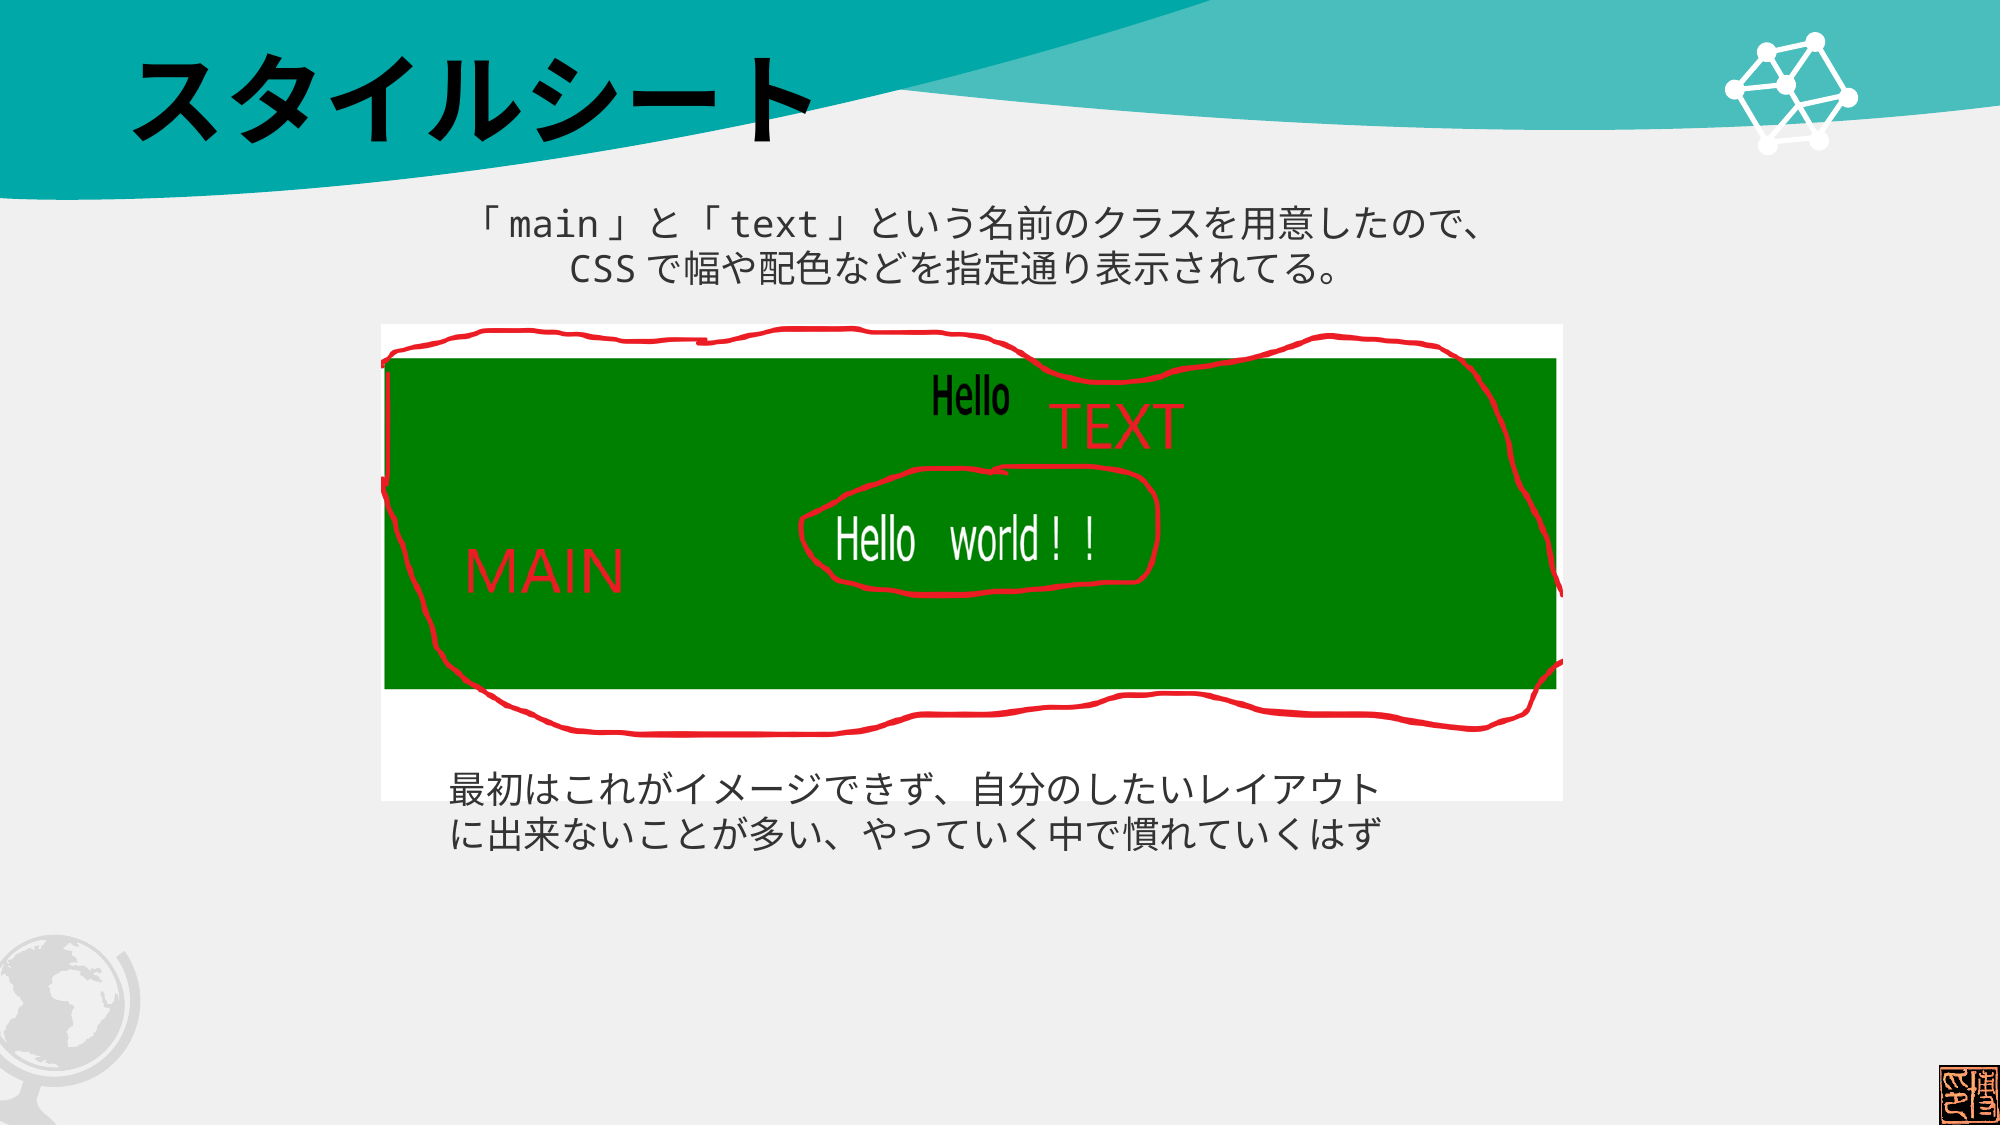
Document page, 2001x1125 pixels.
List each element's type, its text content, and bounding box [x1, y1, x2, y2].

picture [1939, 1065, 2000, 1125]
text_box 最初はこれがイメージできず、自分のしたいレイアウトに出来ないことが多い、やっていく中で慣れていくはず [434, 801, 1416, 863]
title スタイルシート [109, 0, 1890, 167]
text_box 「main」と「text」という名前のクラスを用意したので、 CSSで幅や配色などを指定通り表示されてる。 [434, 192, 1493, 298]
picture [381, 324, 1563, 801]
